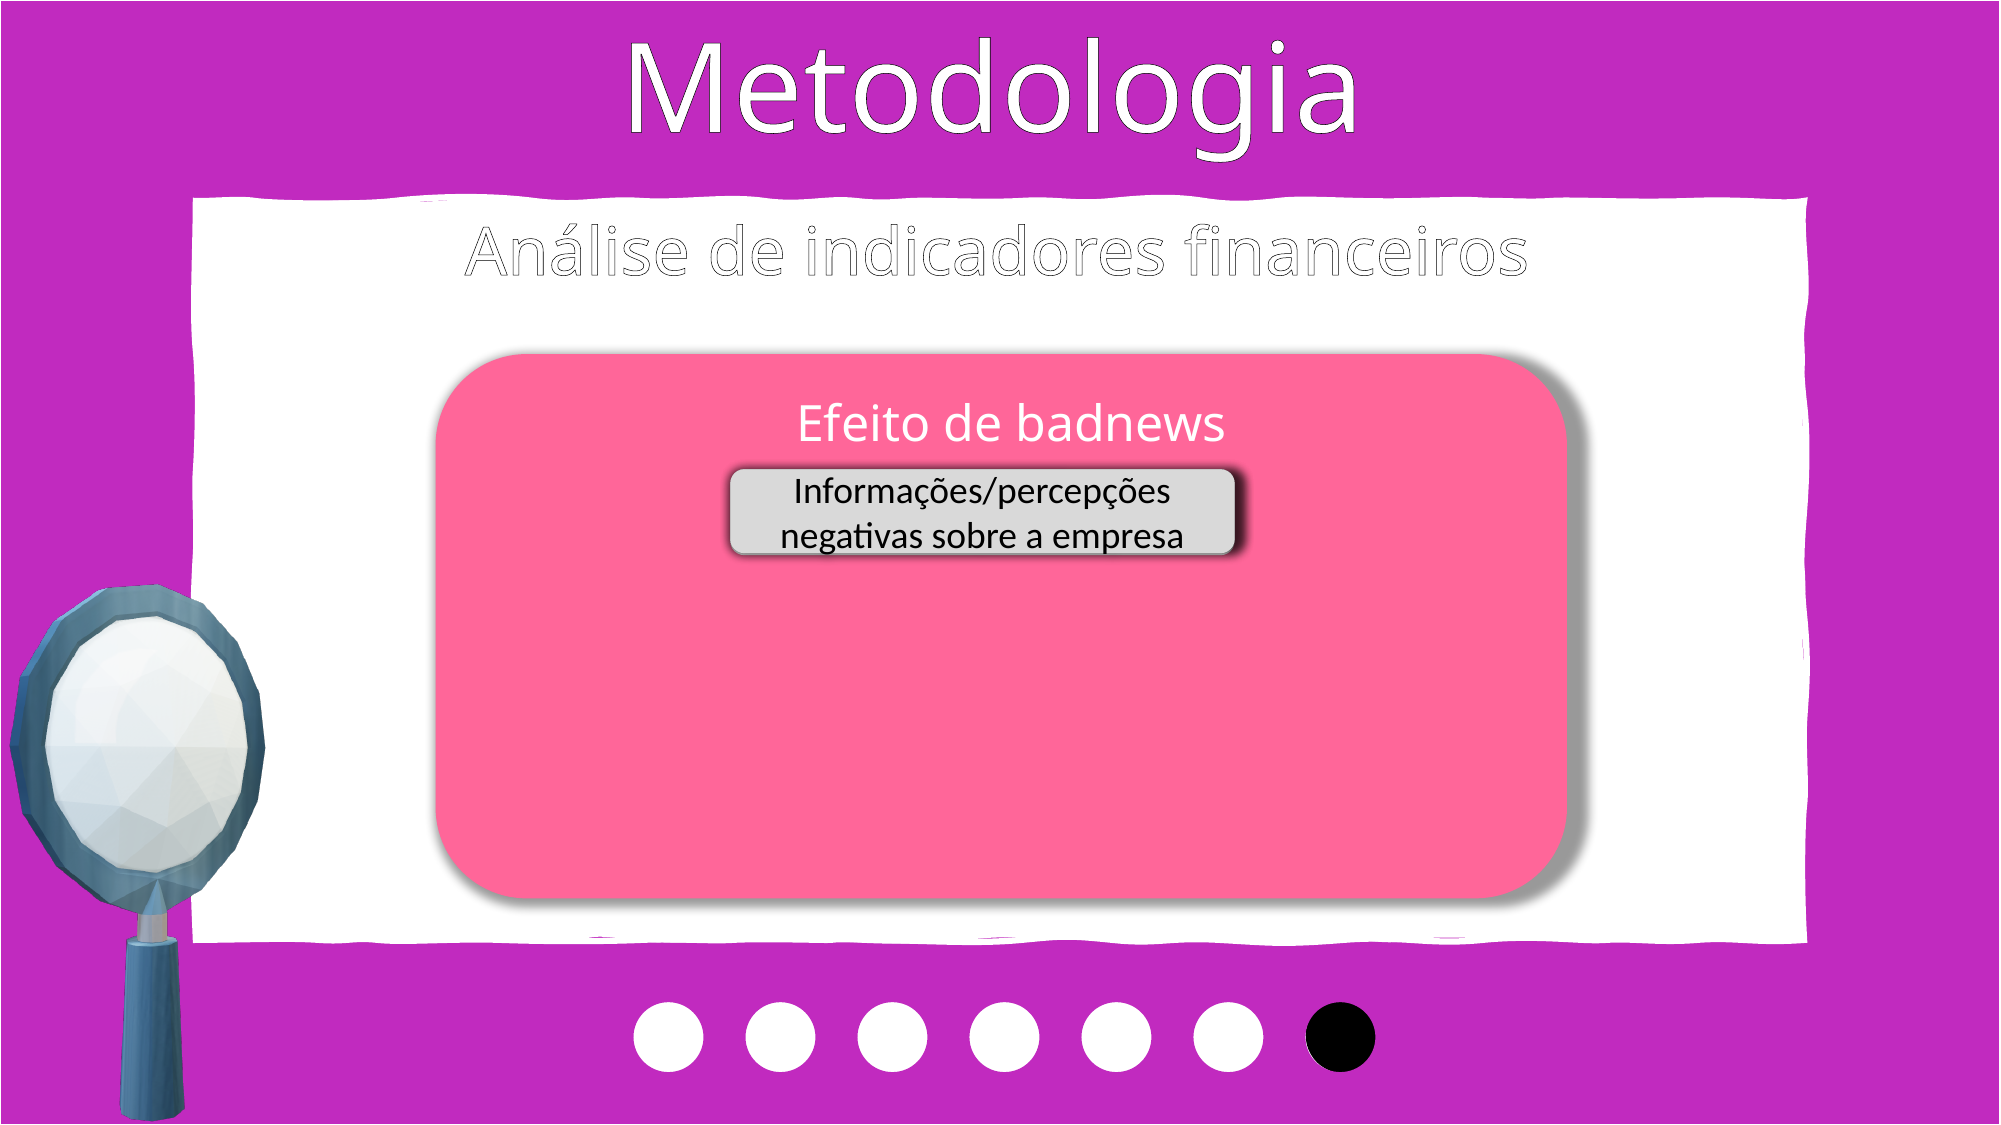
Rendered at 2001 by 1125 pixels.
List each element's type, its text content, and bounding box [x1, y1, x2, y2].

text_box Análise de indicadores financeiros [449, 200, 1650, 296]
text_box [193, 196, 1808, 944]
text_box [971, 1004, 1038, 1071]
text_box Metodologia [604, 0, 1483, 165]
text_box [747, 1004, 814, 1071]
text_box Informações/percepções negativas sobre a empresa [729, 468, 1236, 555]
text_box [635, 1004, 702, 1071]
text_box [0, 0, 2000, 1125]
text_box [434, 353, 1569, 900]
text_box Efeito de badnews [694, 383, 1328, 459]
text_box [859, 1004, 926, 1071]
text_box [491, 981, 1450, 1102]
text_box [1195, 1004, 1262, 1071]
text_box [1307, 1004, 1374, 1071]
picture [0, 570, 306, 1125]
text_box [1083, 1004, 1150, 1071]
